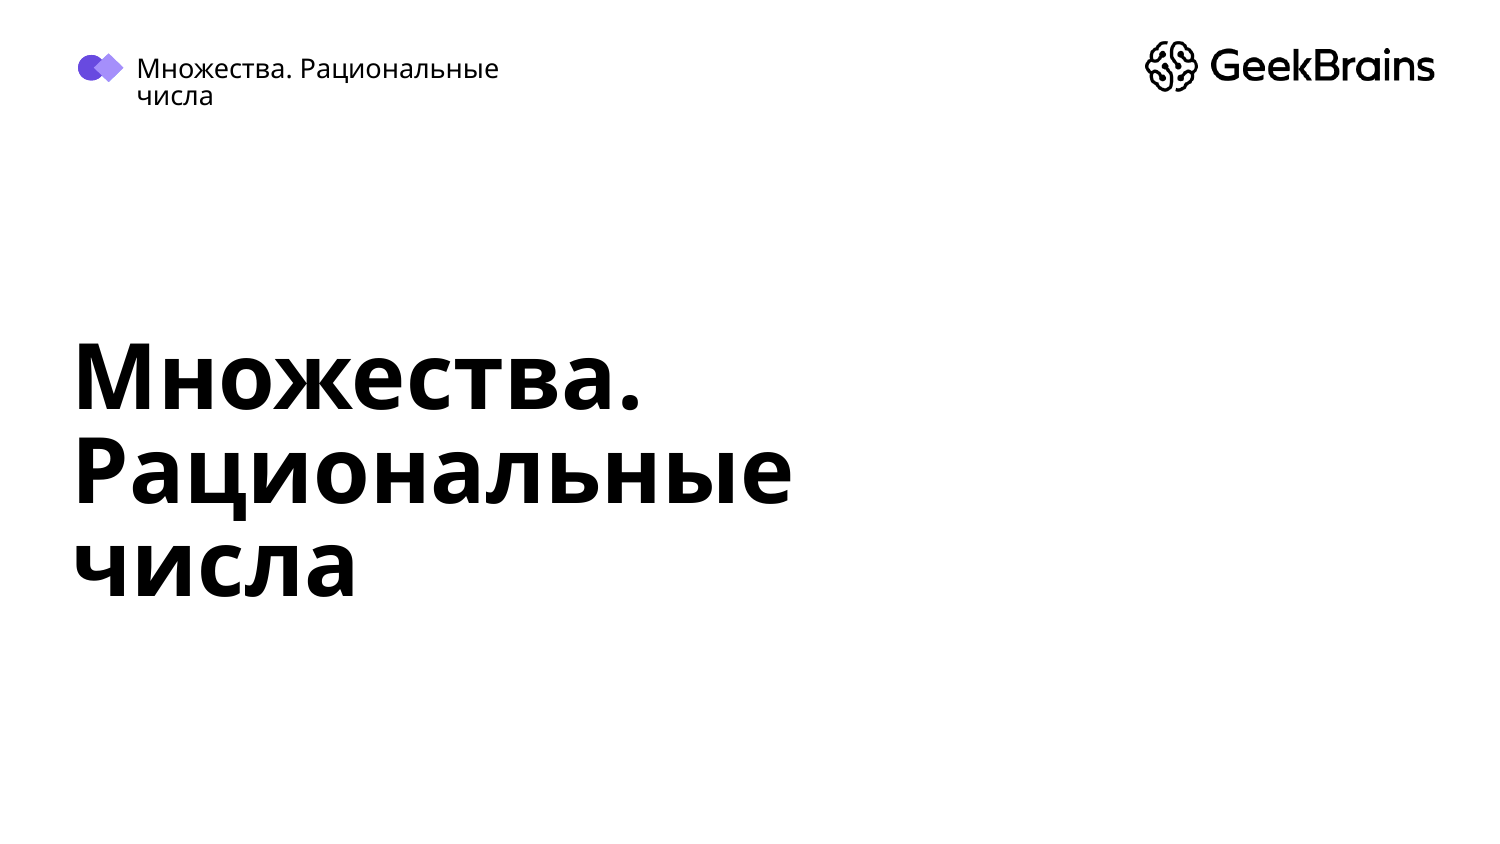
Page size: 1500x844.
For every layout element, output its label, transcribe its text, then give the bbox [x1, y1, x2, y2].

picture [1145, 39, 1435, 93]
text_box [78, 54, 102, 81]
text_box [93, 53, 124, 82]
title Множества. Рациональные числа [134, 39, 763, 83]
title Множества. Рациональные числа [71, 321, 1039, 522]
